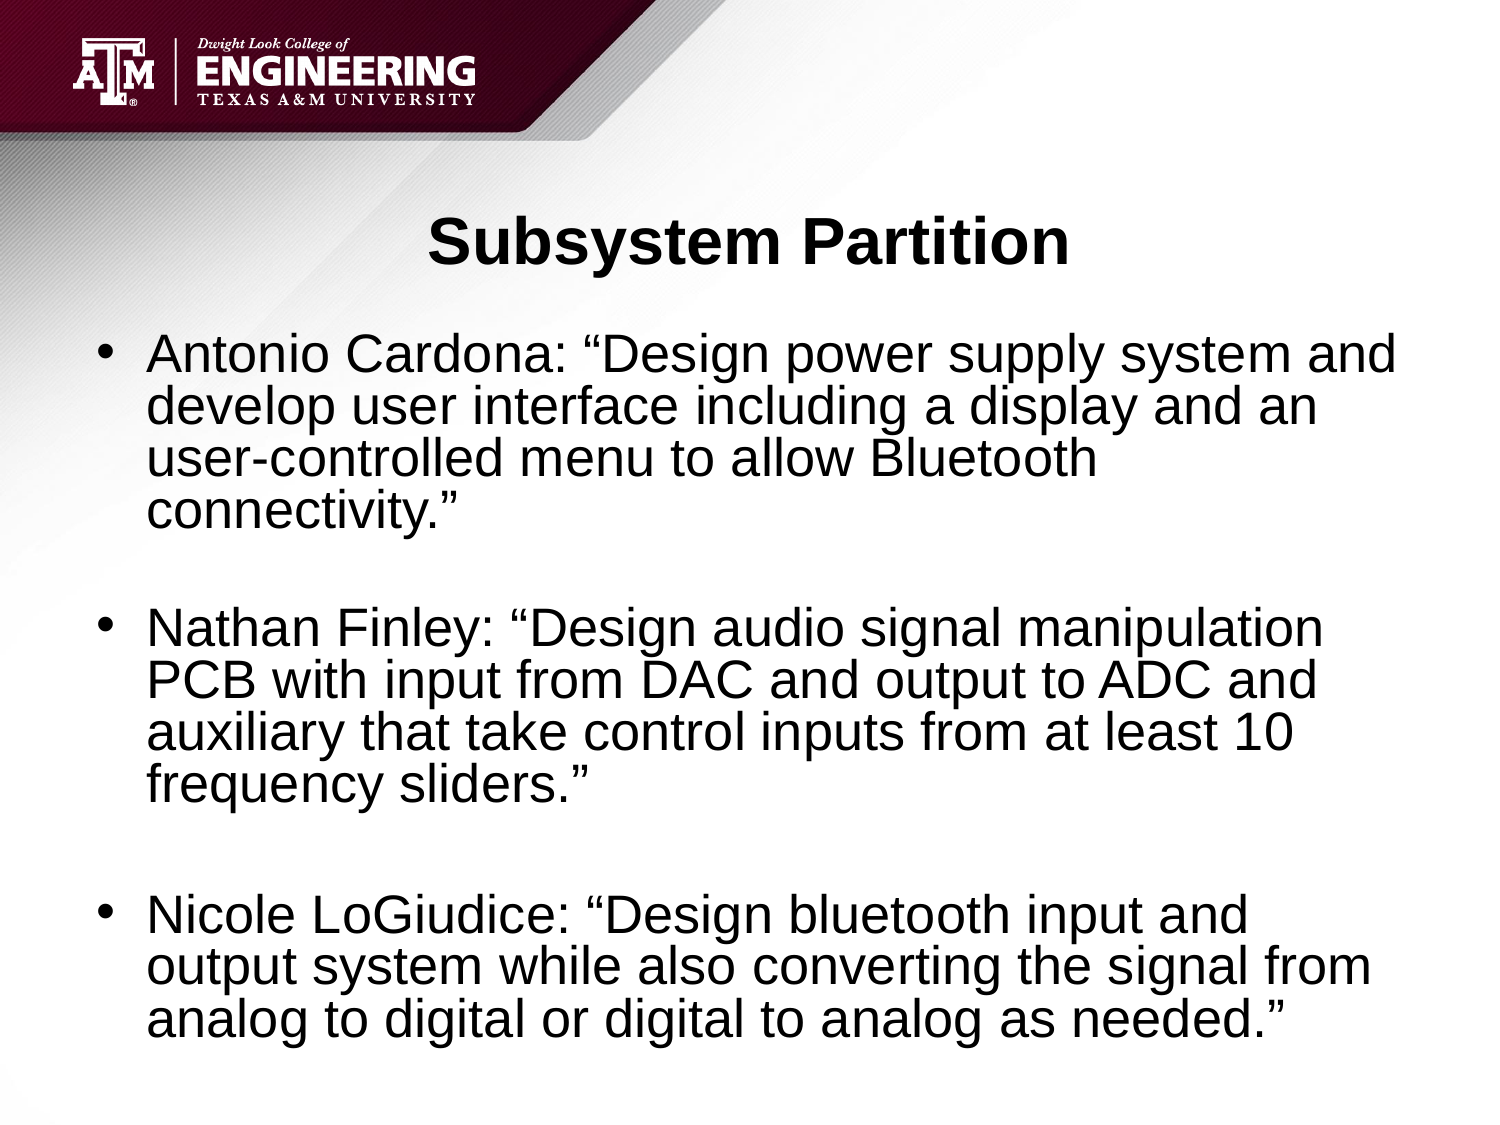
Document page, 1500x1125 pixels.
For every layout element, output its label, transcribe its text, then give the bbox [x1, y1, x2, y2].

title Subsystem Partition [75, 172, 1425, 304]
list Antonio Cardona: “Design power supply system and develop user interface including a display and an user-controlled menu to allow Bluetooth connectivity.” Nathan Finley: “Design audio signal manipulation PCB with input from DAC and output to ADC and auxiliary that take control inputs from at least 10 frequency sliders.” Nicole LoGiudice: “Design bluetooth input and output system while also converting the signal from analog to digital or digital to analog as needed.” [75, 323, 1425, 1085]
picture [0, 0, 1500, 1125]
